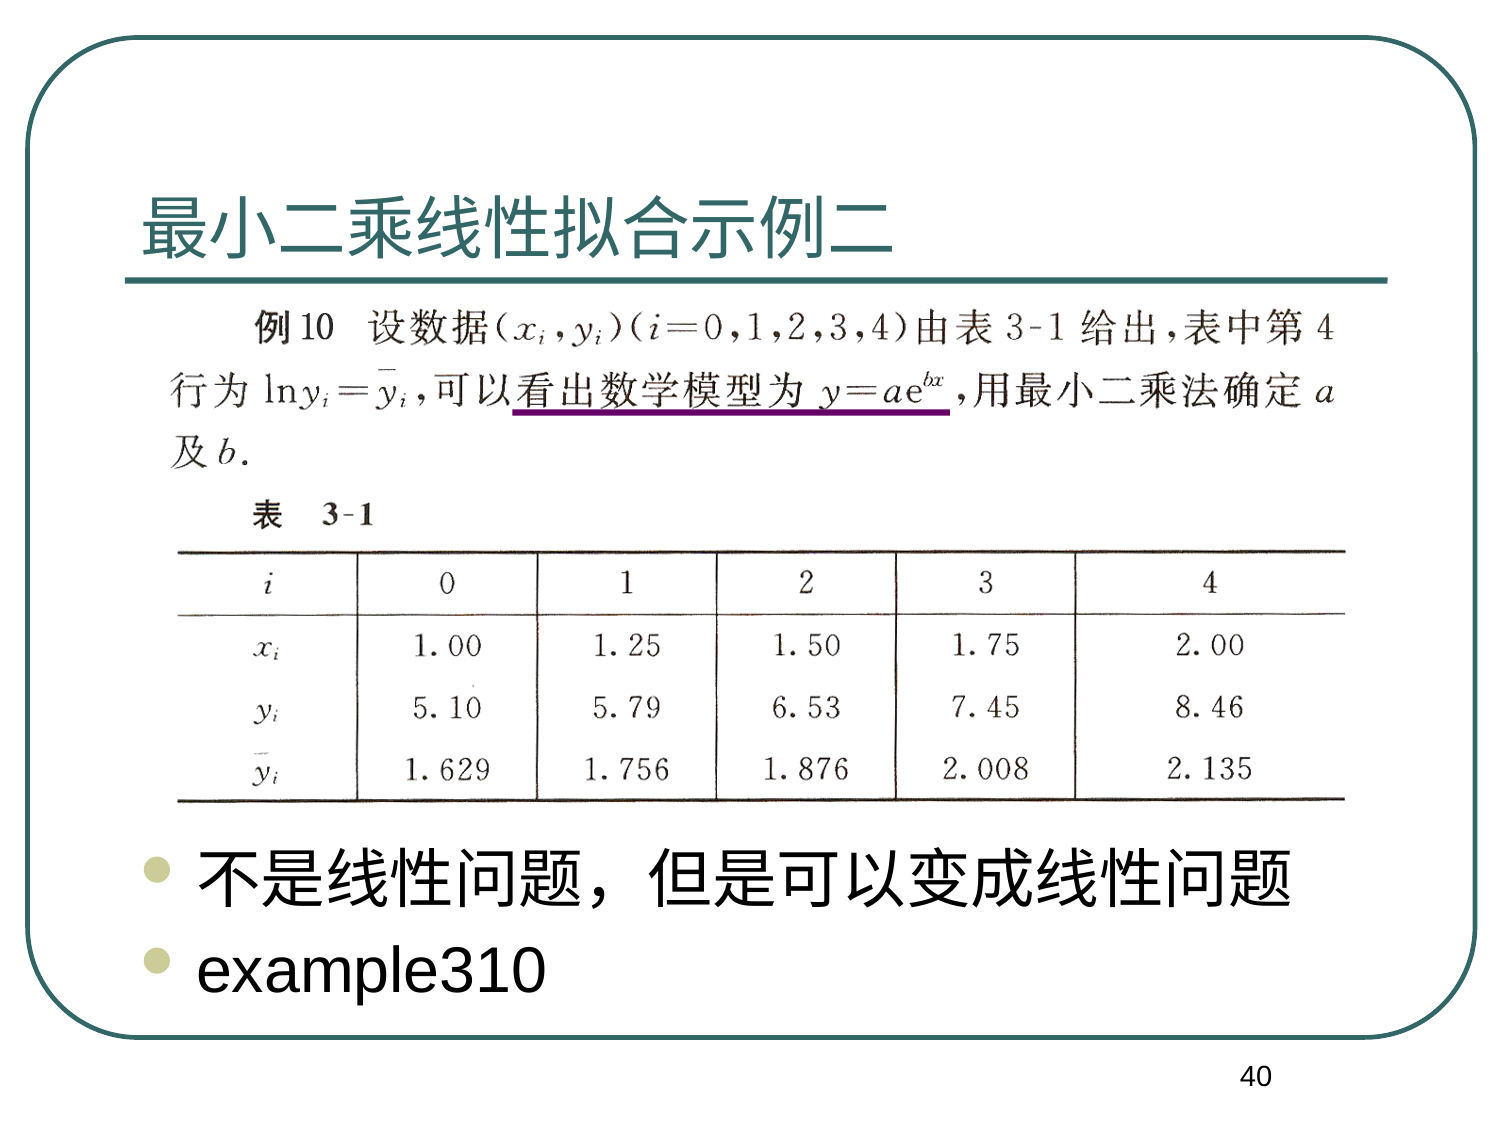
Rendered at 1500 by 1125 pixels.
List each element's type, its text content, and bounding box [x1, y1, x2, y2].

slide_number 40 [1124, 1049, 1388, 1125]
picture [149, 287, 1363, 869]
title 最小二乘线性拟合示例二 [125, 87, 1388, 275]
list 不是线性问题，但是可以变成线性问题 example310 [125, 287, 1388, 1038]
